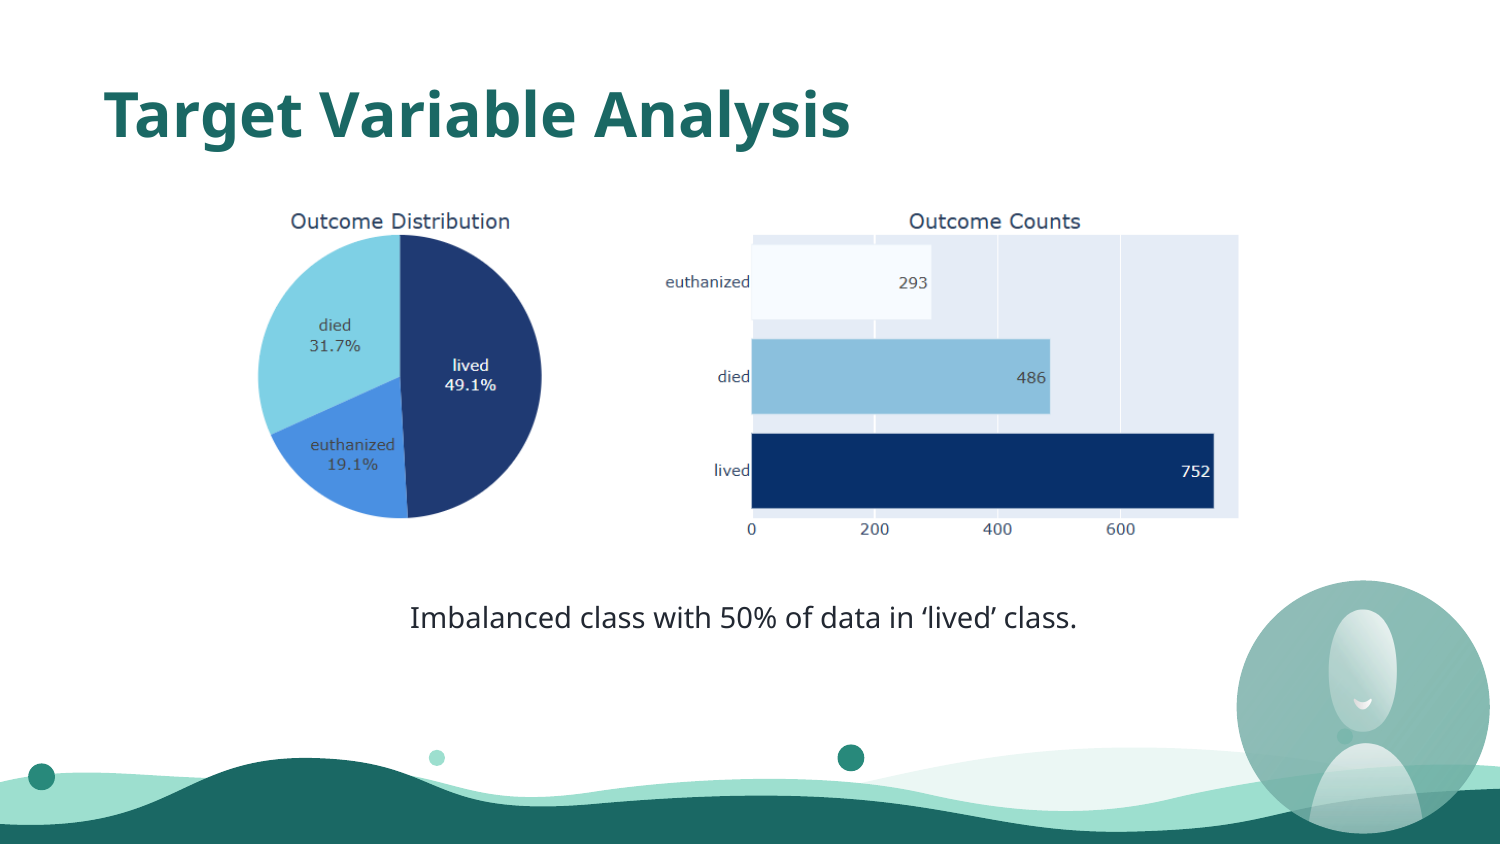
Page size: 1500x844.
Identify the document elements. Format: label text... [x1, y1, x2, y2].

title Target Variable Analysis [88, 59, 1412, 154]
subtitle Imbalanced class with 50% of data in ‘lived’ class. [395, 579, 1105, 706]
picture [245, 204, 1255, 546]
picture [1236, 580, 1490, 834]
